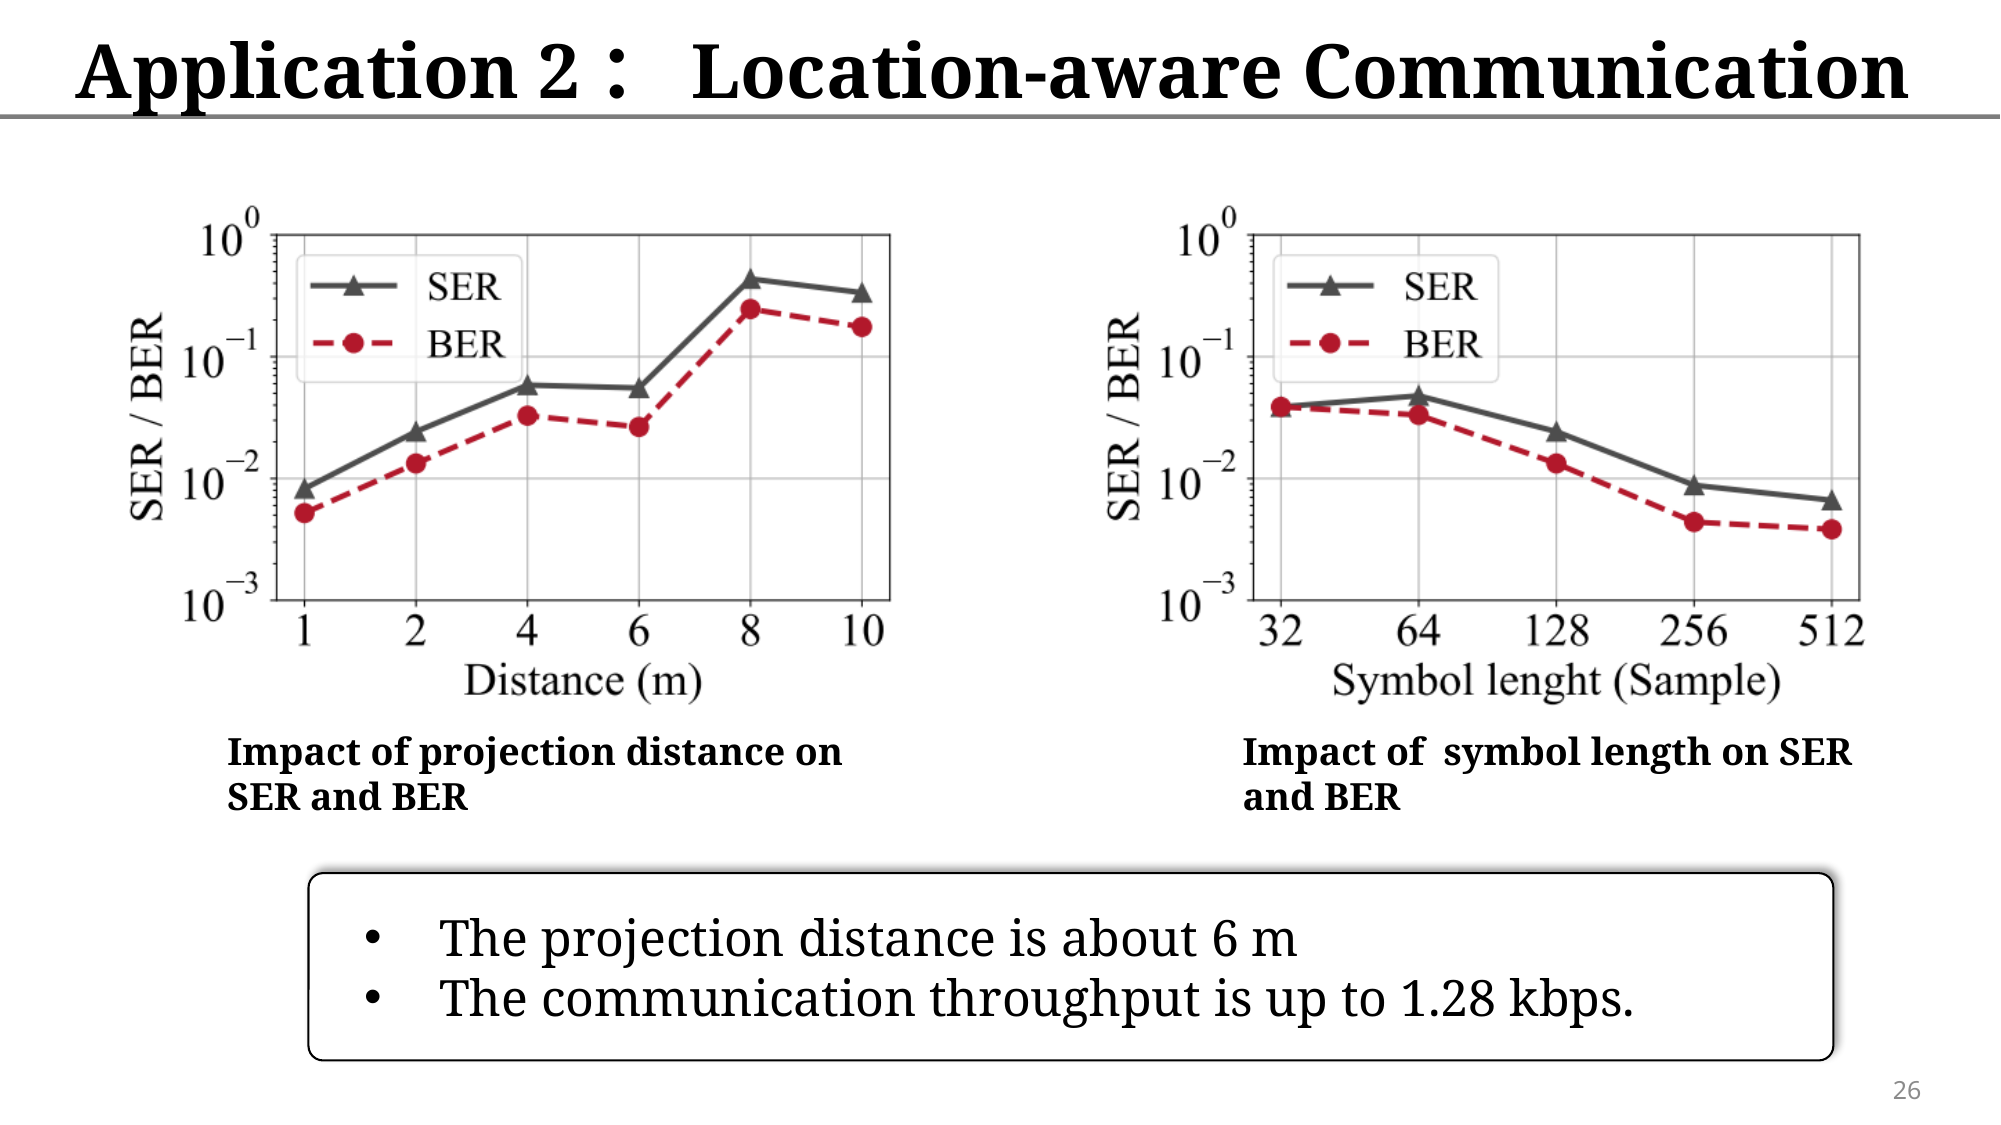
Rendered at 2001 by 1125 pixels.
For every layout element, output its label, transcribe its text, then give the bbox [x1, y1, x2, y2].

slide_number 26 [1486, 1072, 1937, 1111]
text_box Impact of symbol length on SER and BER [1227, 720, 1925, 826]
picture [113, 192, 907, 721]
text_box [308, 873, 2000, 1061]
text_box Impact of projection distance on SER and BER [212, 720, 910, 826]
picture [1090, 192, 1883, 721]
title Application 2：Location-aware Communication [60, 0, 1989, 148]
